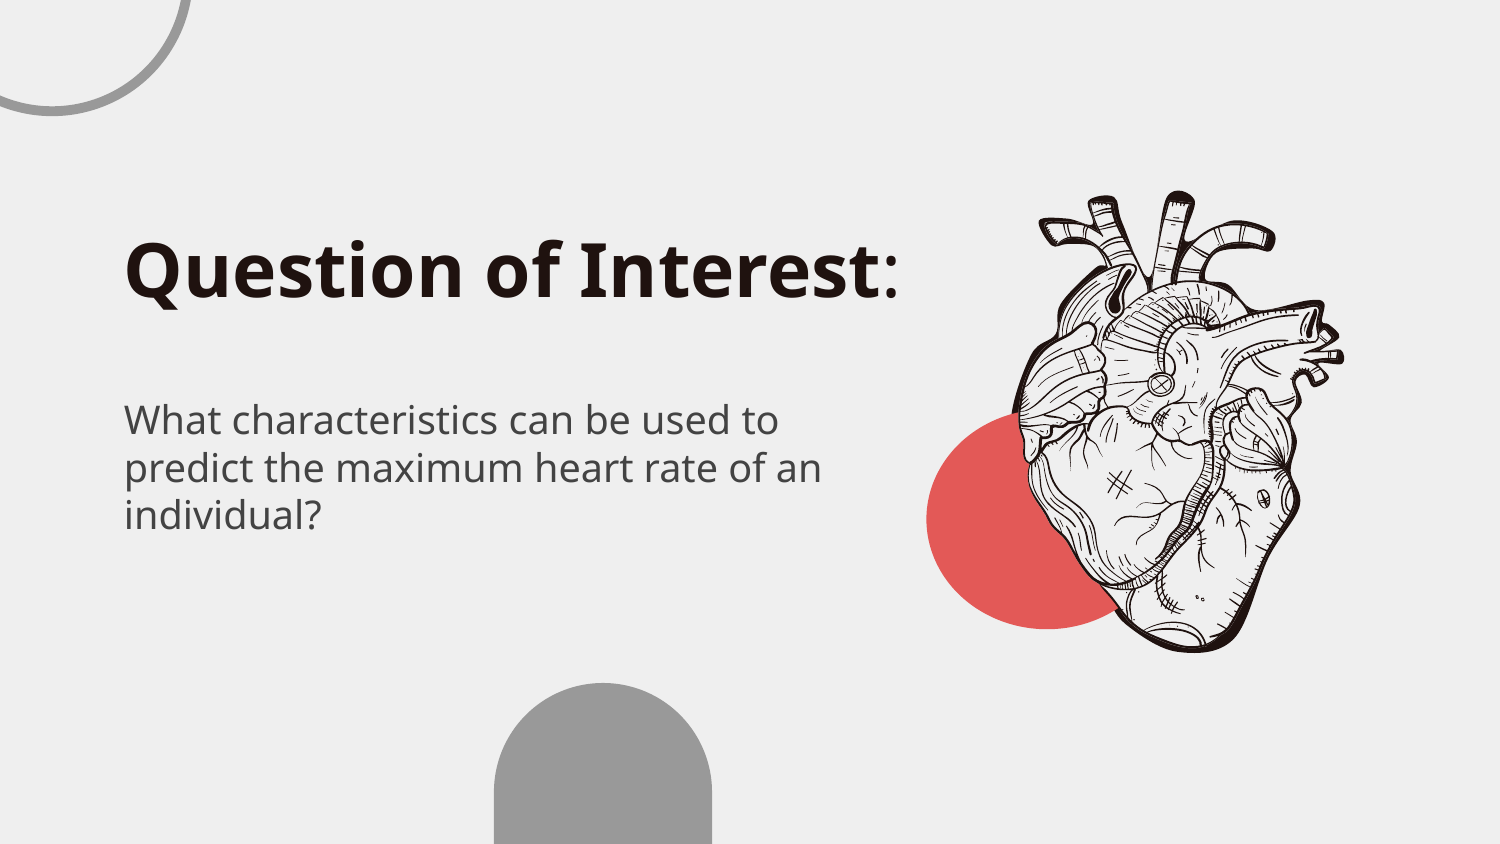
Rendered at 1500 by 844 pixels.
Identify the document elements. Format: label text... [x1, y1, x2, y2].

title Question of Interest: [108, 146, 1041, 328]
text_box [926, 190, 1345, 654]
list What characteristics can be used to predict the maximum heart rate of an individual? [108, 380, 848, 687]
